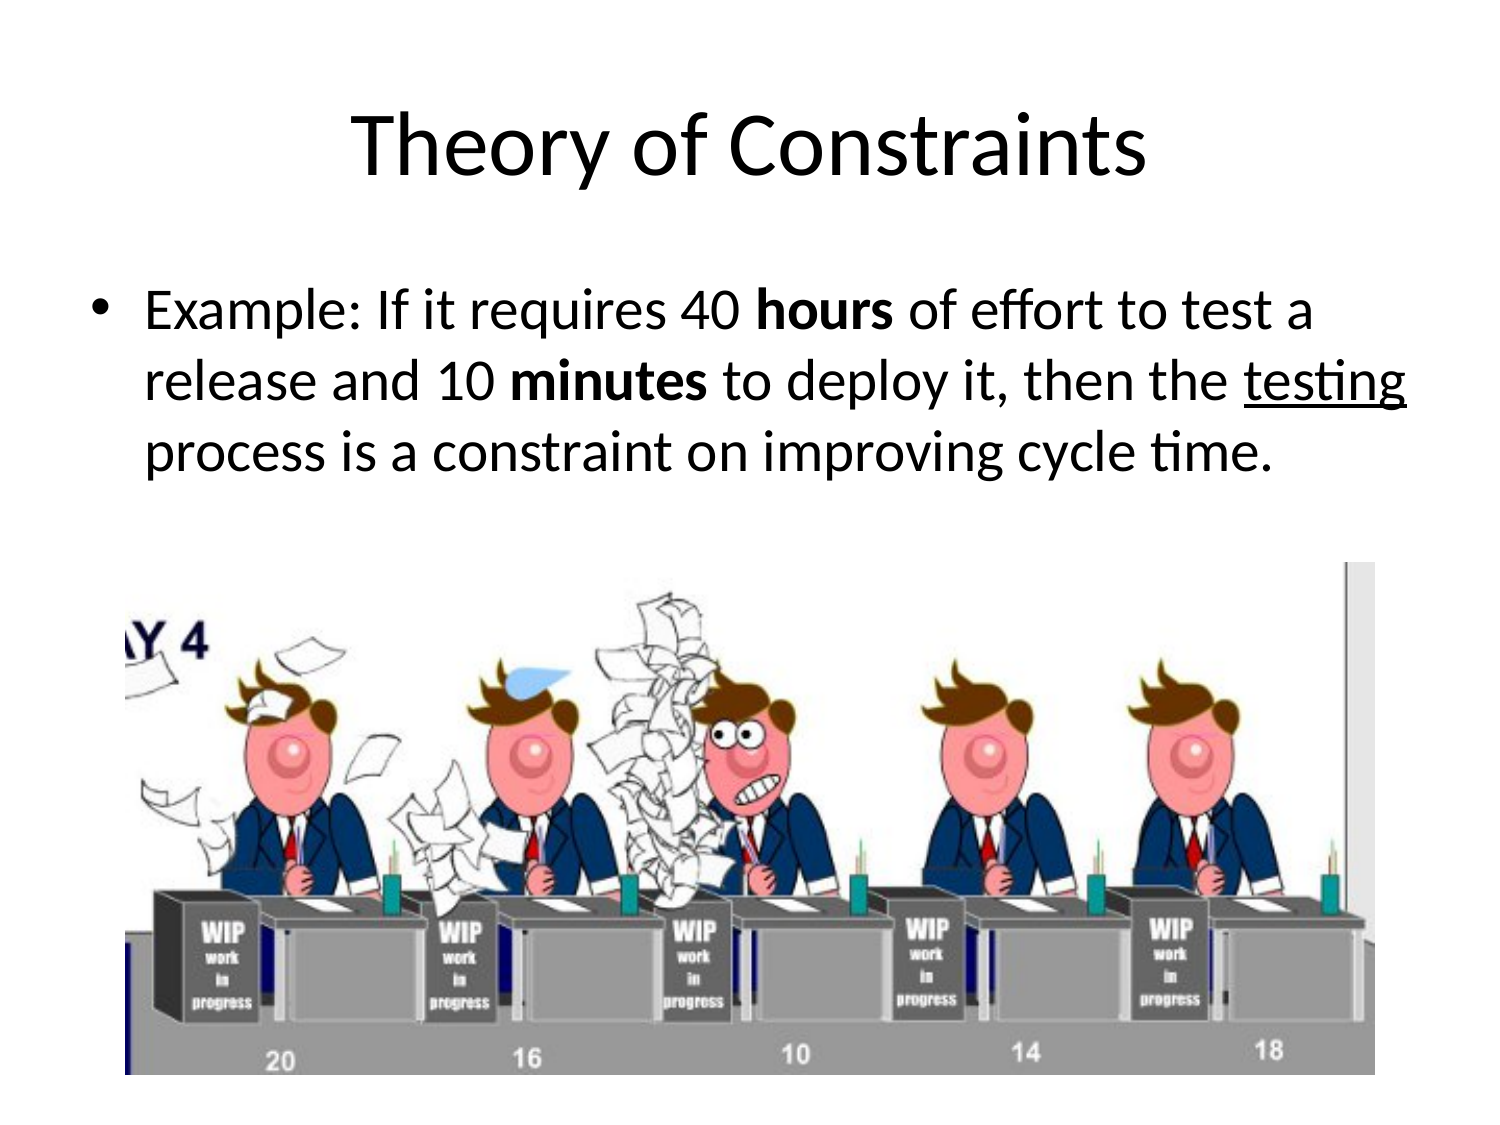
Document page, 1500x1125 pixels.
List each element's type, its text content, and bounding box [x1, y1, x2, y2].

title Theory of Constraints [75, 45, 1425, 233]
picture [124, 562, 1376, 1076]
list Example: If it requires 40 hours of effort to test a release and 10 minutes to deploy it, then the testing process is a constraint on improving cycle time. [75, 262, 1425, 543]
